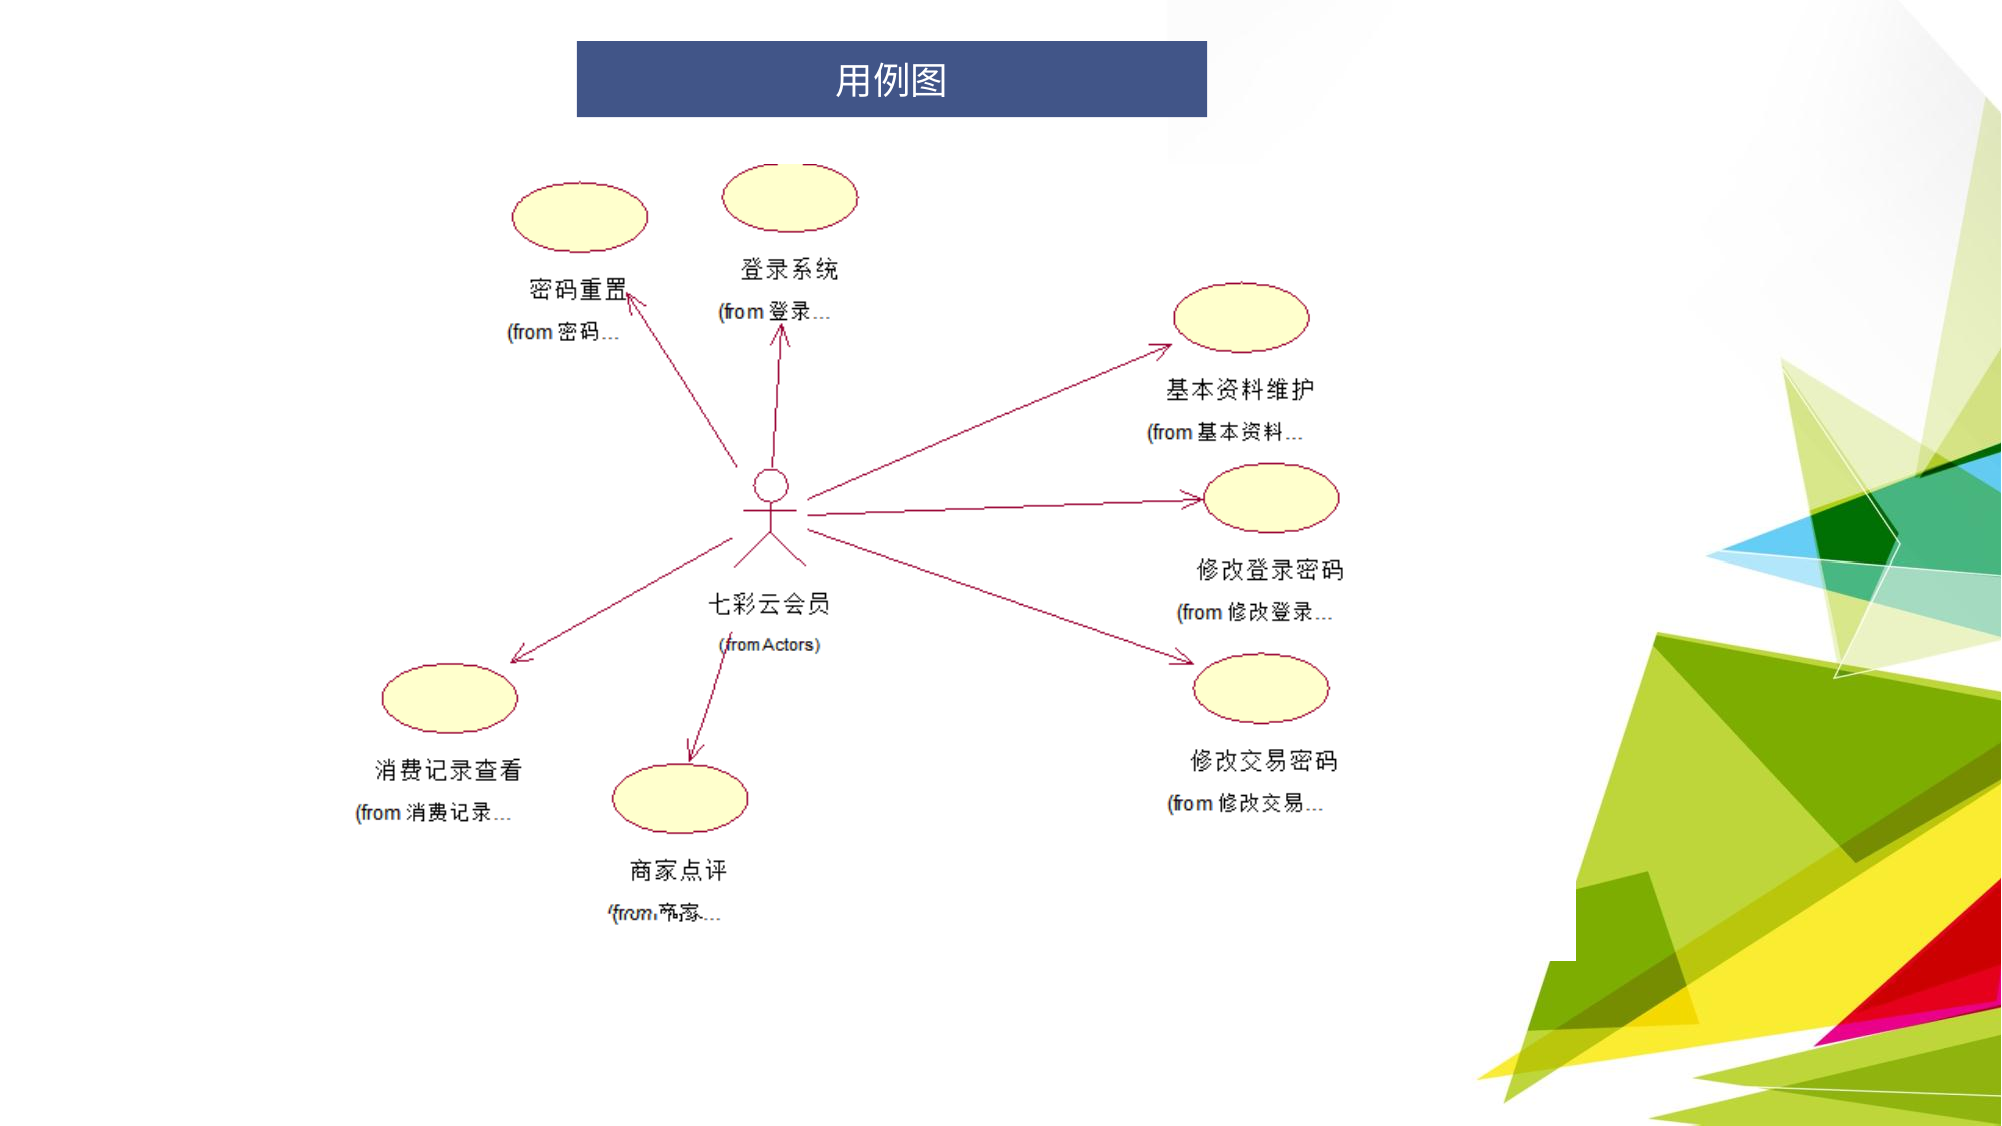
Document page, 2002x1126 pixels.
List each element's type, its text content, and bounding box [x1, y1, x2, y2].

text_box 用例图 [576, 40, 1209, 119]
picture [0, 0, 2001, 1126]
